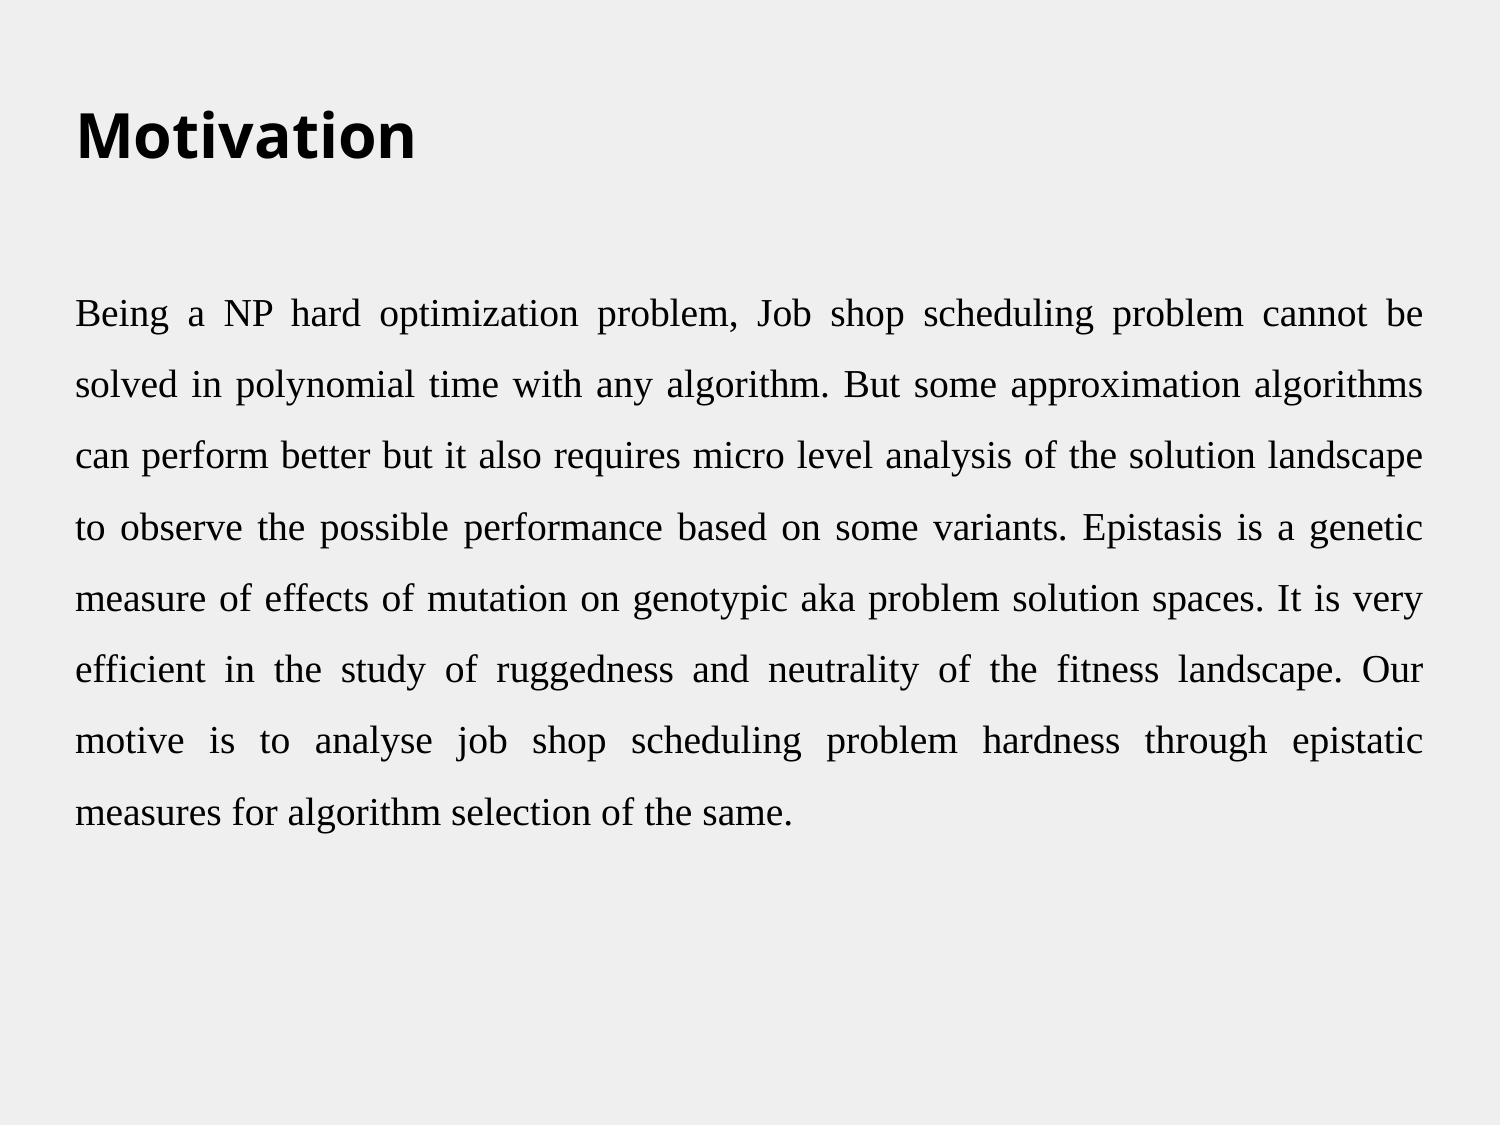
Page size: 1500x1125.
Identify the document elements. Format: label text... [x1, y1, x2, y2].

list Being a NP hard optimization problem, Job shop scheduling problem cannot be solved in polynomial time with any algorithm. But some approximation algorithms can perform better but it also requires micro level analysis of the solution landscape to observe the possible performance based on some variants. Epistasis is a genetic measure of effects of mutation on genotypic aka problem solution spaces. It is very efficient in the study of ruggedness and neutrality of the fitness landscape. Our motive is to analyse job shop scheduling problem hardness through epistatic measures for algorithm selection of the same. [75, 263, 1425, 916]
title Motivation [75, 44, 1425, 233]
